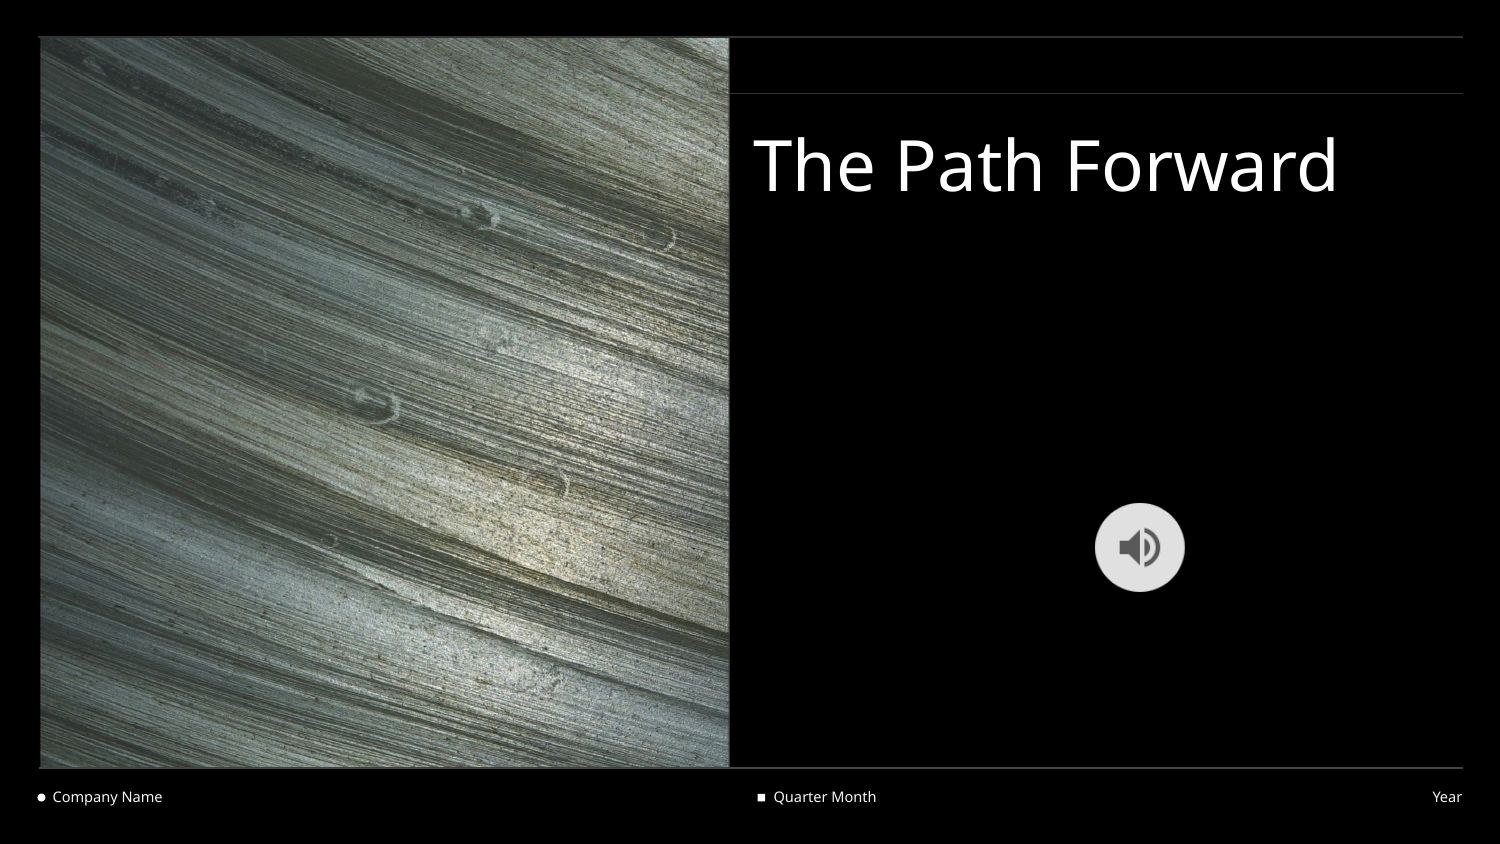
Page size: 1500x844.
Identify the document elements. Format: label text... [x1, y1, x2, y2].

subtitle Year [1125, 768, 1463, 806]
picture [1086, 493, 1195, 602]
subtitle Quarter Month [773, 767, 1151, 806]
subtitle Company Name [52, 775, 496, 806]
picture [40, 38, 730, 768]
title The Path Forward [753, 121, 1448, 446]
